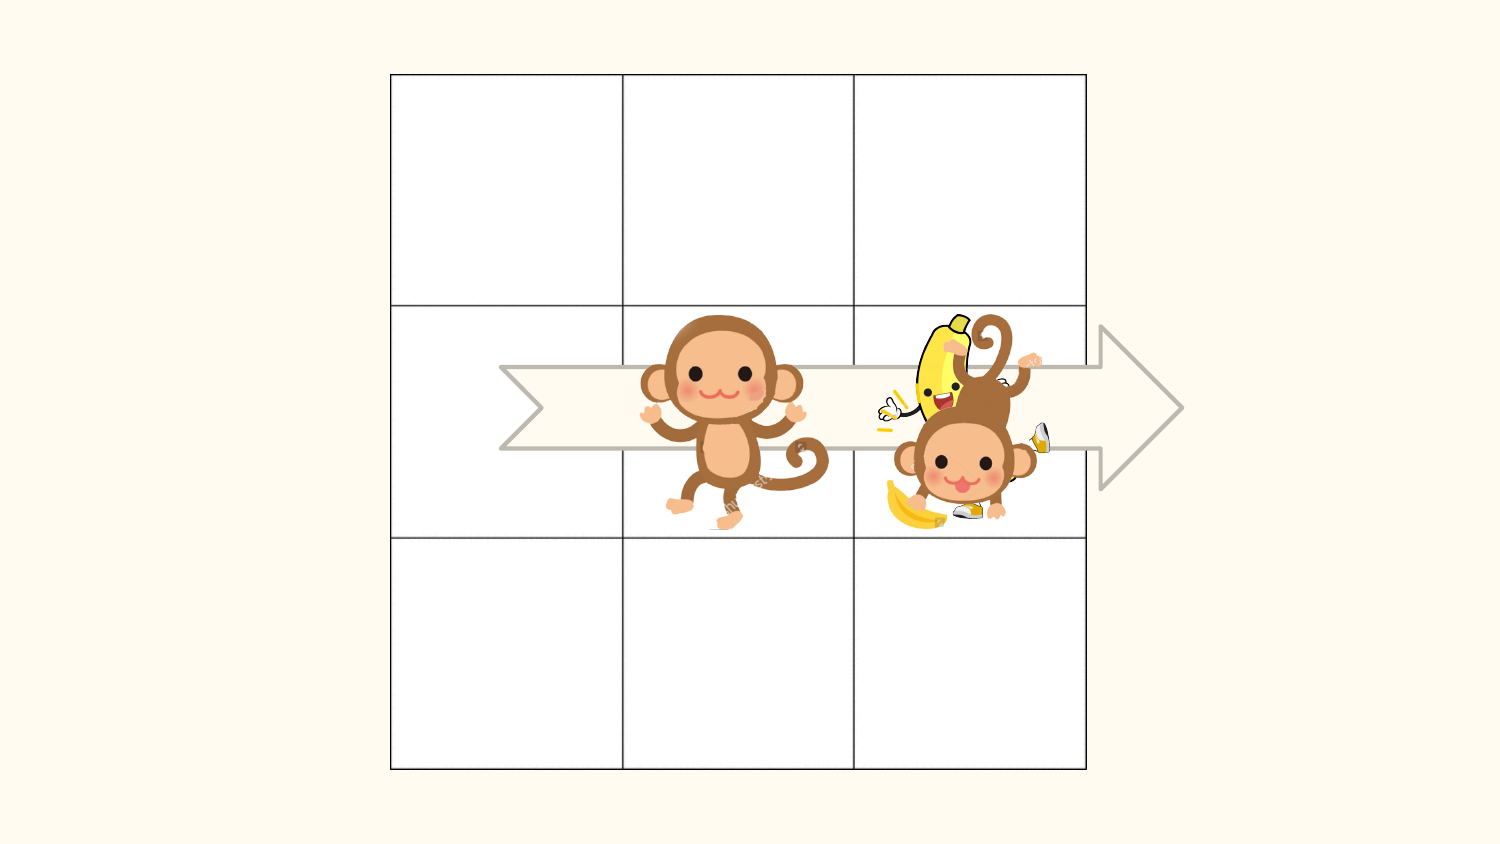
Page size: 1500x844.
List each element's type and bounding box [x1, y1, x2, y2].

text_box [1092, 324, 1185, 492]
picture [390, 74, 1087, 770]
